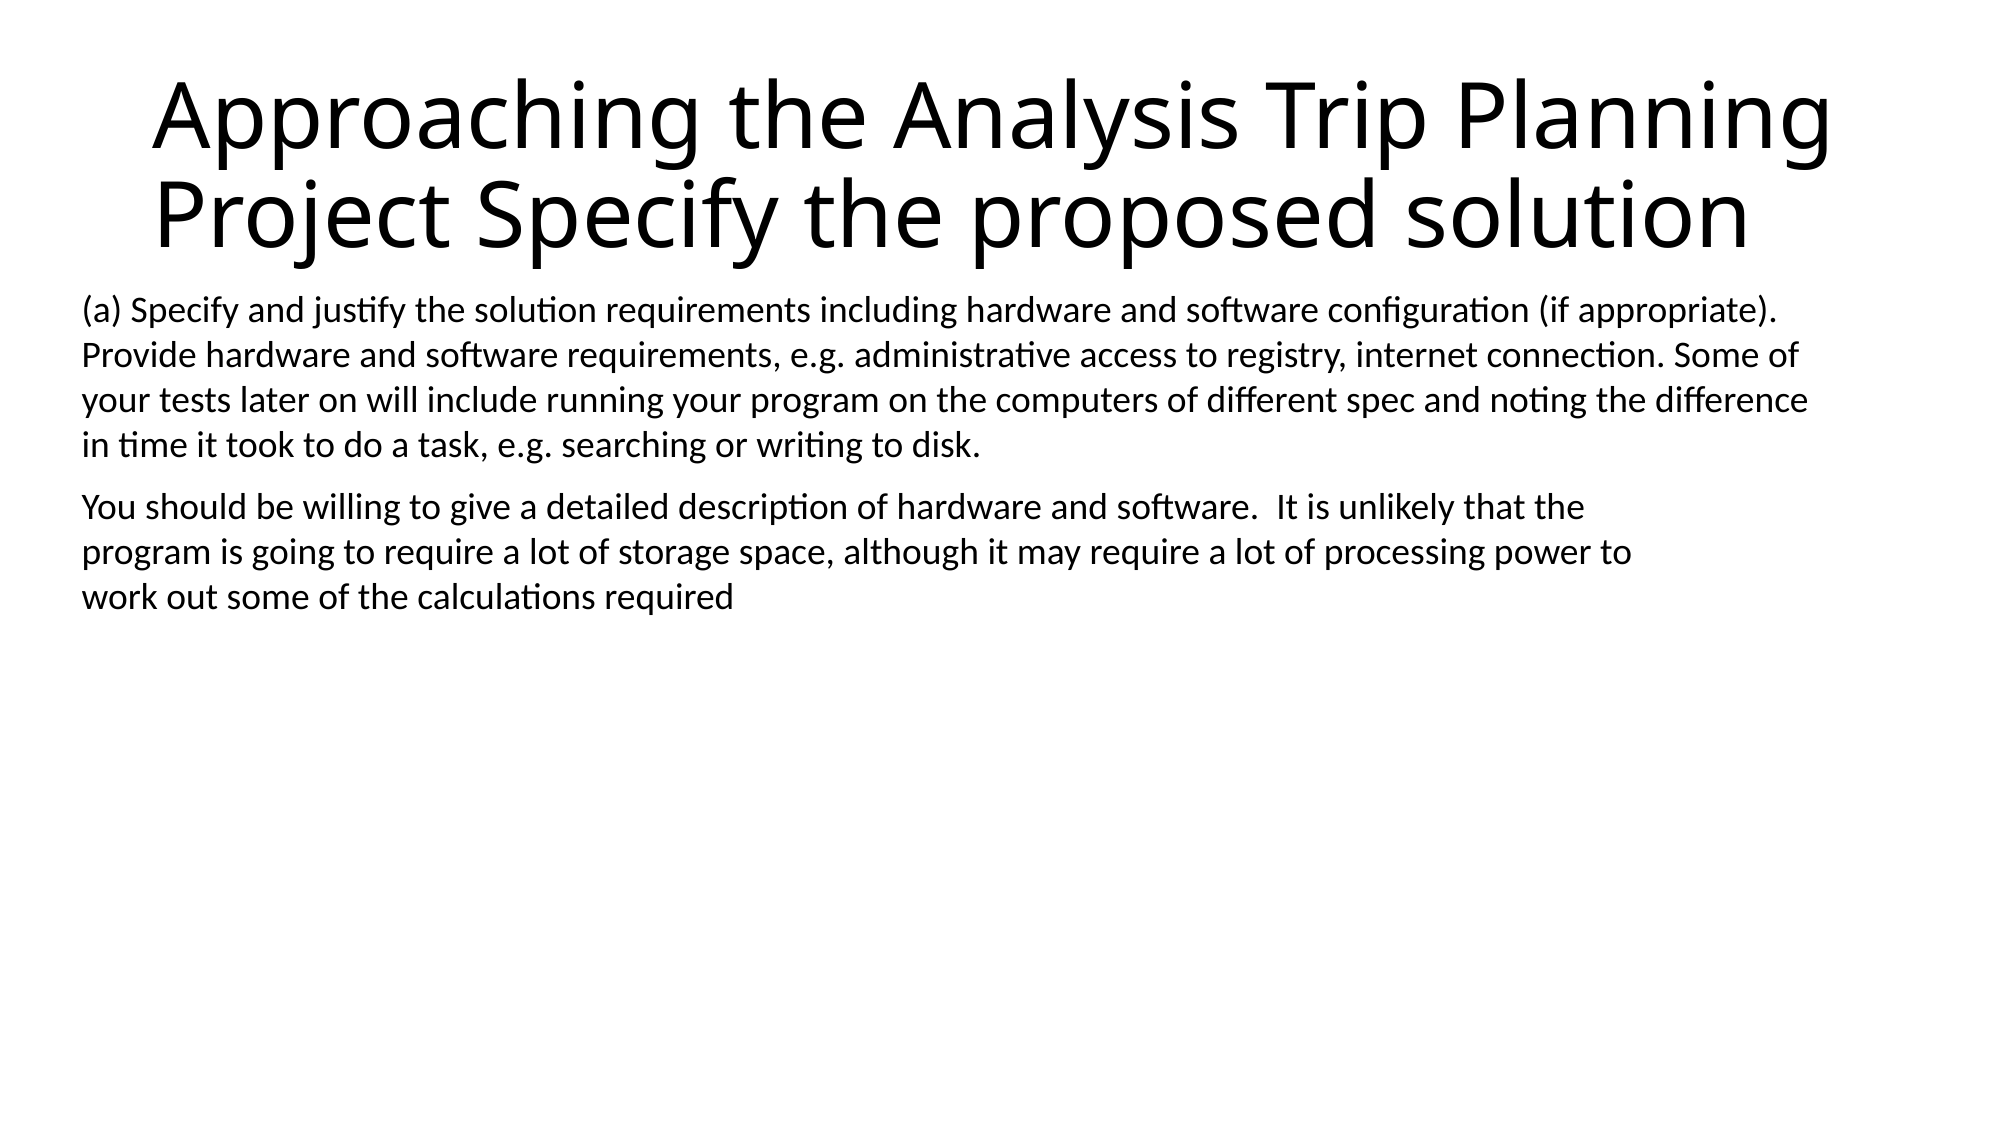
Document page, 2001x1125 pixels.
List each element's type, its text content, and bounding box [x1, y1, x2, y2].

title Approaching the Analysis Trip Planning Project Specify the proposed solution [137, 59, 1863, 278]
text_box (a) Specify and justify the solution requirements including hardware and software configuration (if appropriate). Provide hardware and software requirements, e.g. administrative access to registry, internet connection. Some of your tests later on will include running your program on the computers of different spec and noting the difference in time it took to do a task, e.g. searching or writing to disk. [66, 277, 1836, 472]
text_box You should be willing to give a detailed description of hardware and software. It is unlikely that the program is going to require a lot of storage space, although it may require a lot of processing power to work out some of the calculations required [66, 474, 1718, 624]
